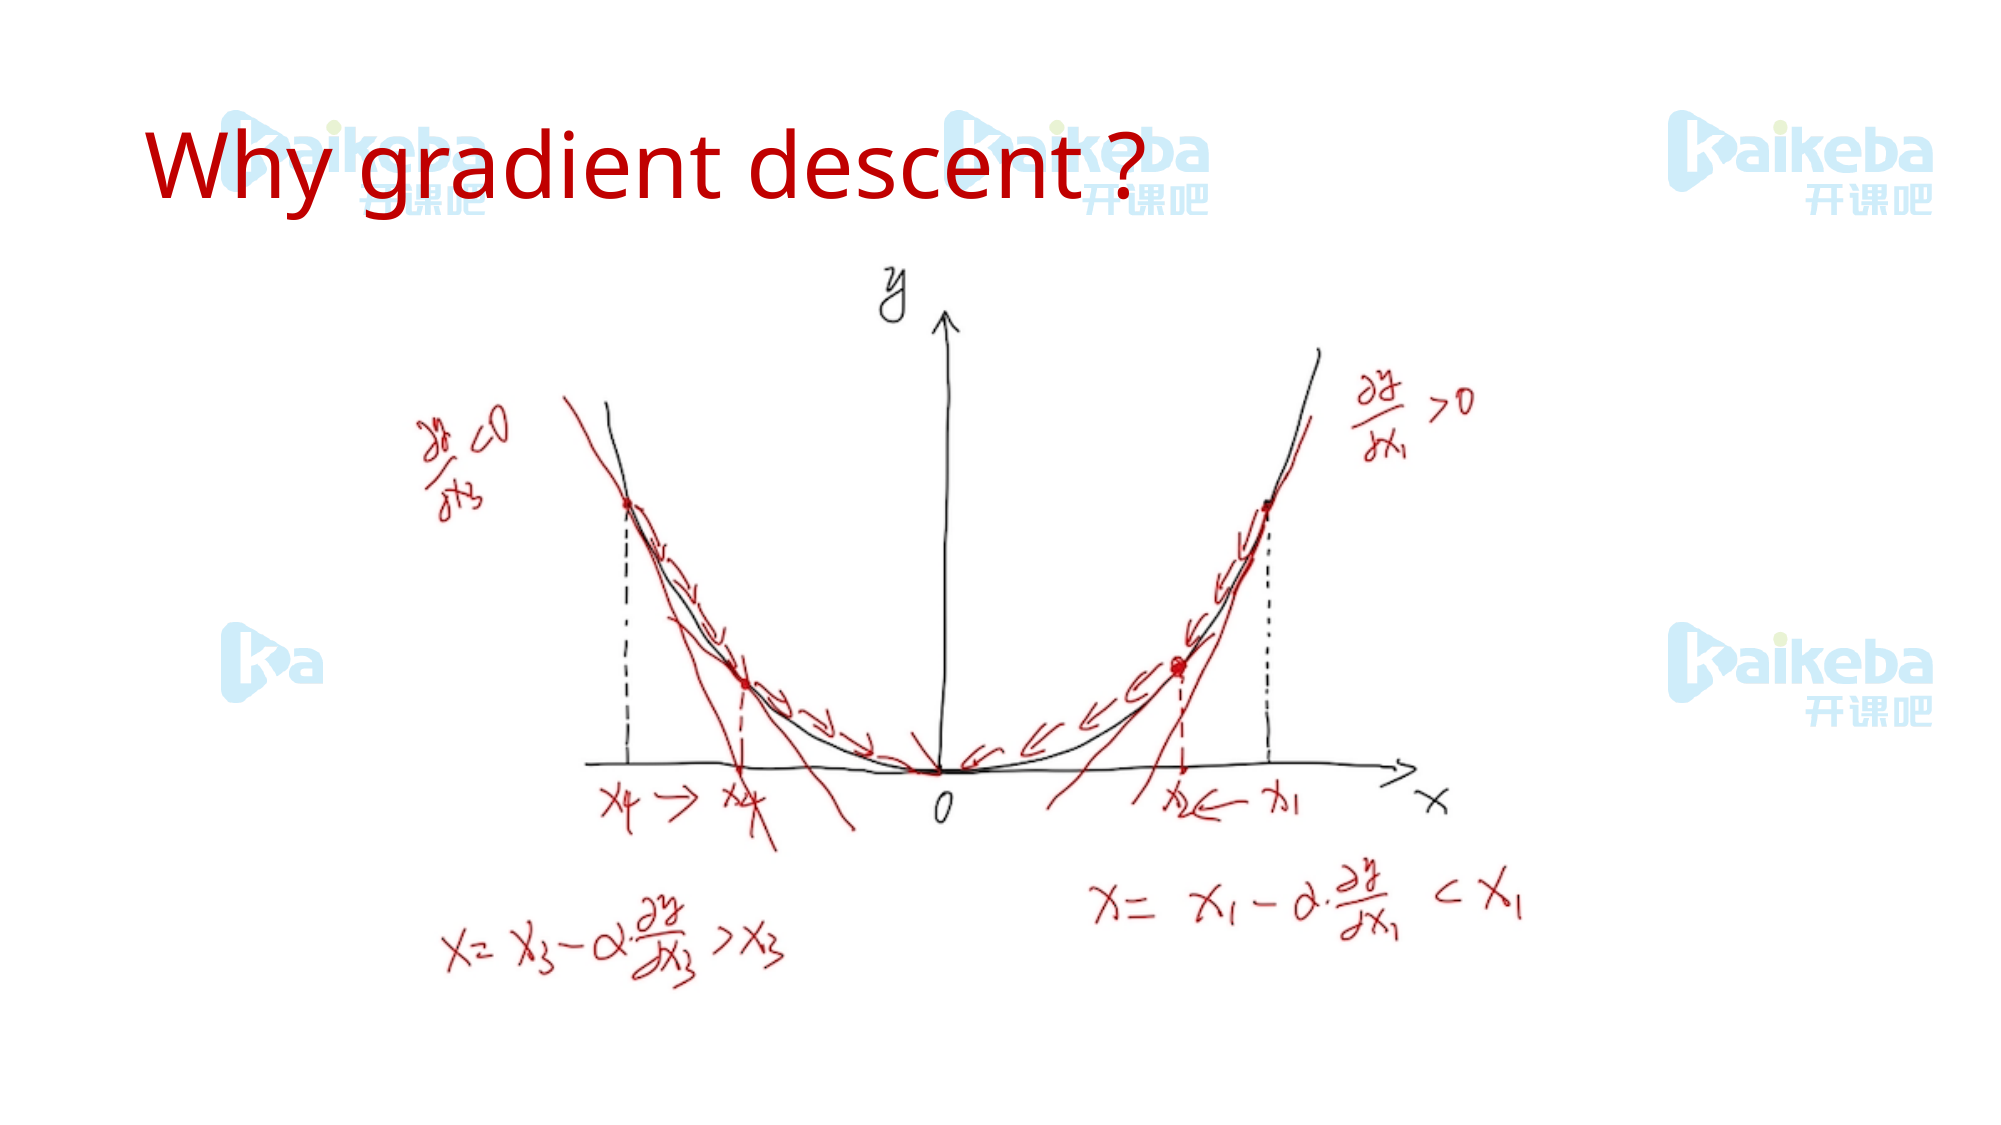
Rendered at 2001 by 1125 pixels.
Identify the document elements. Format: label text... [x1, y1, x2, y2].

title Why gradient descent ? [136, 59, 1863, 278]
picture [325, 241, 1631, 1049]
